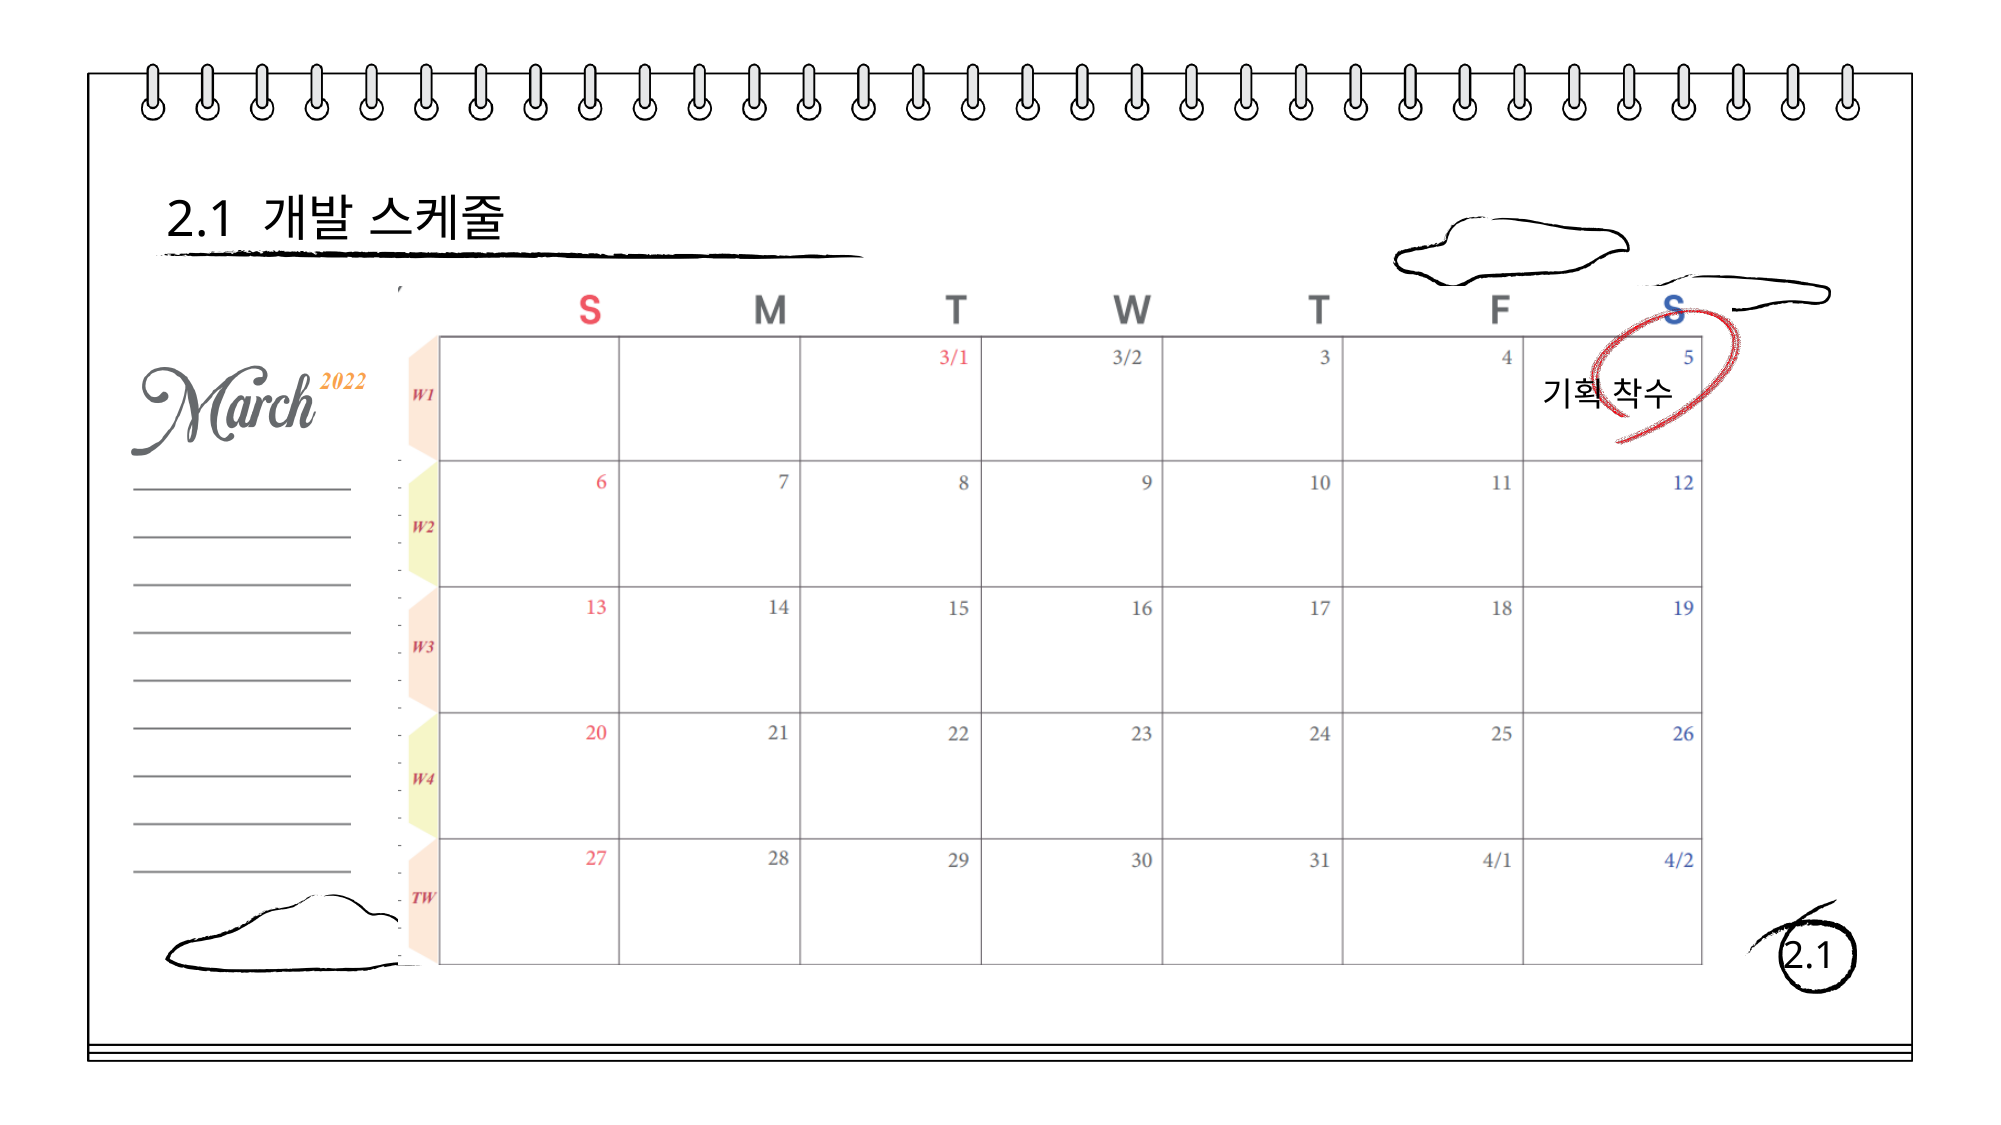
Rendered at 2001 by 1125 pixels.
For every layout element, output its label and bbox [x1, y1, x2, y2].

text_box [1745, 899, 1857, 994]
picture [87, 63, 1913, 1062]
